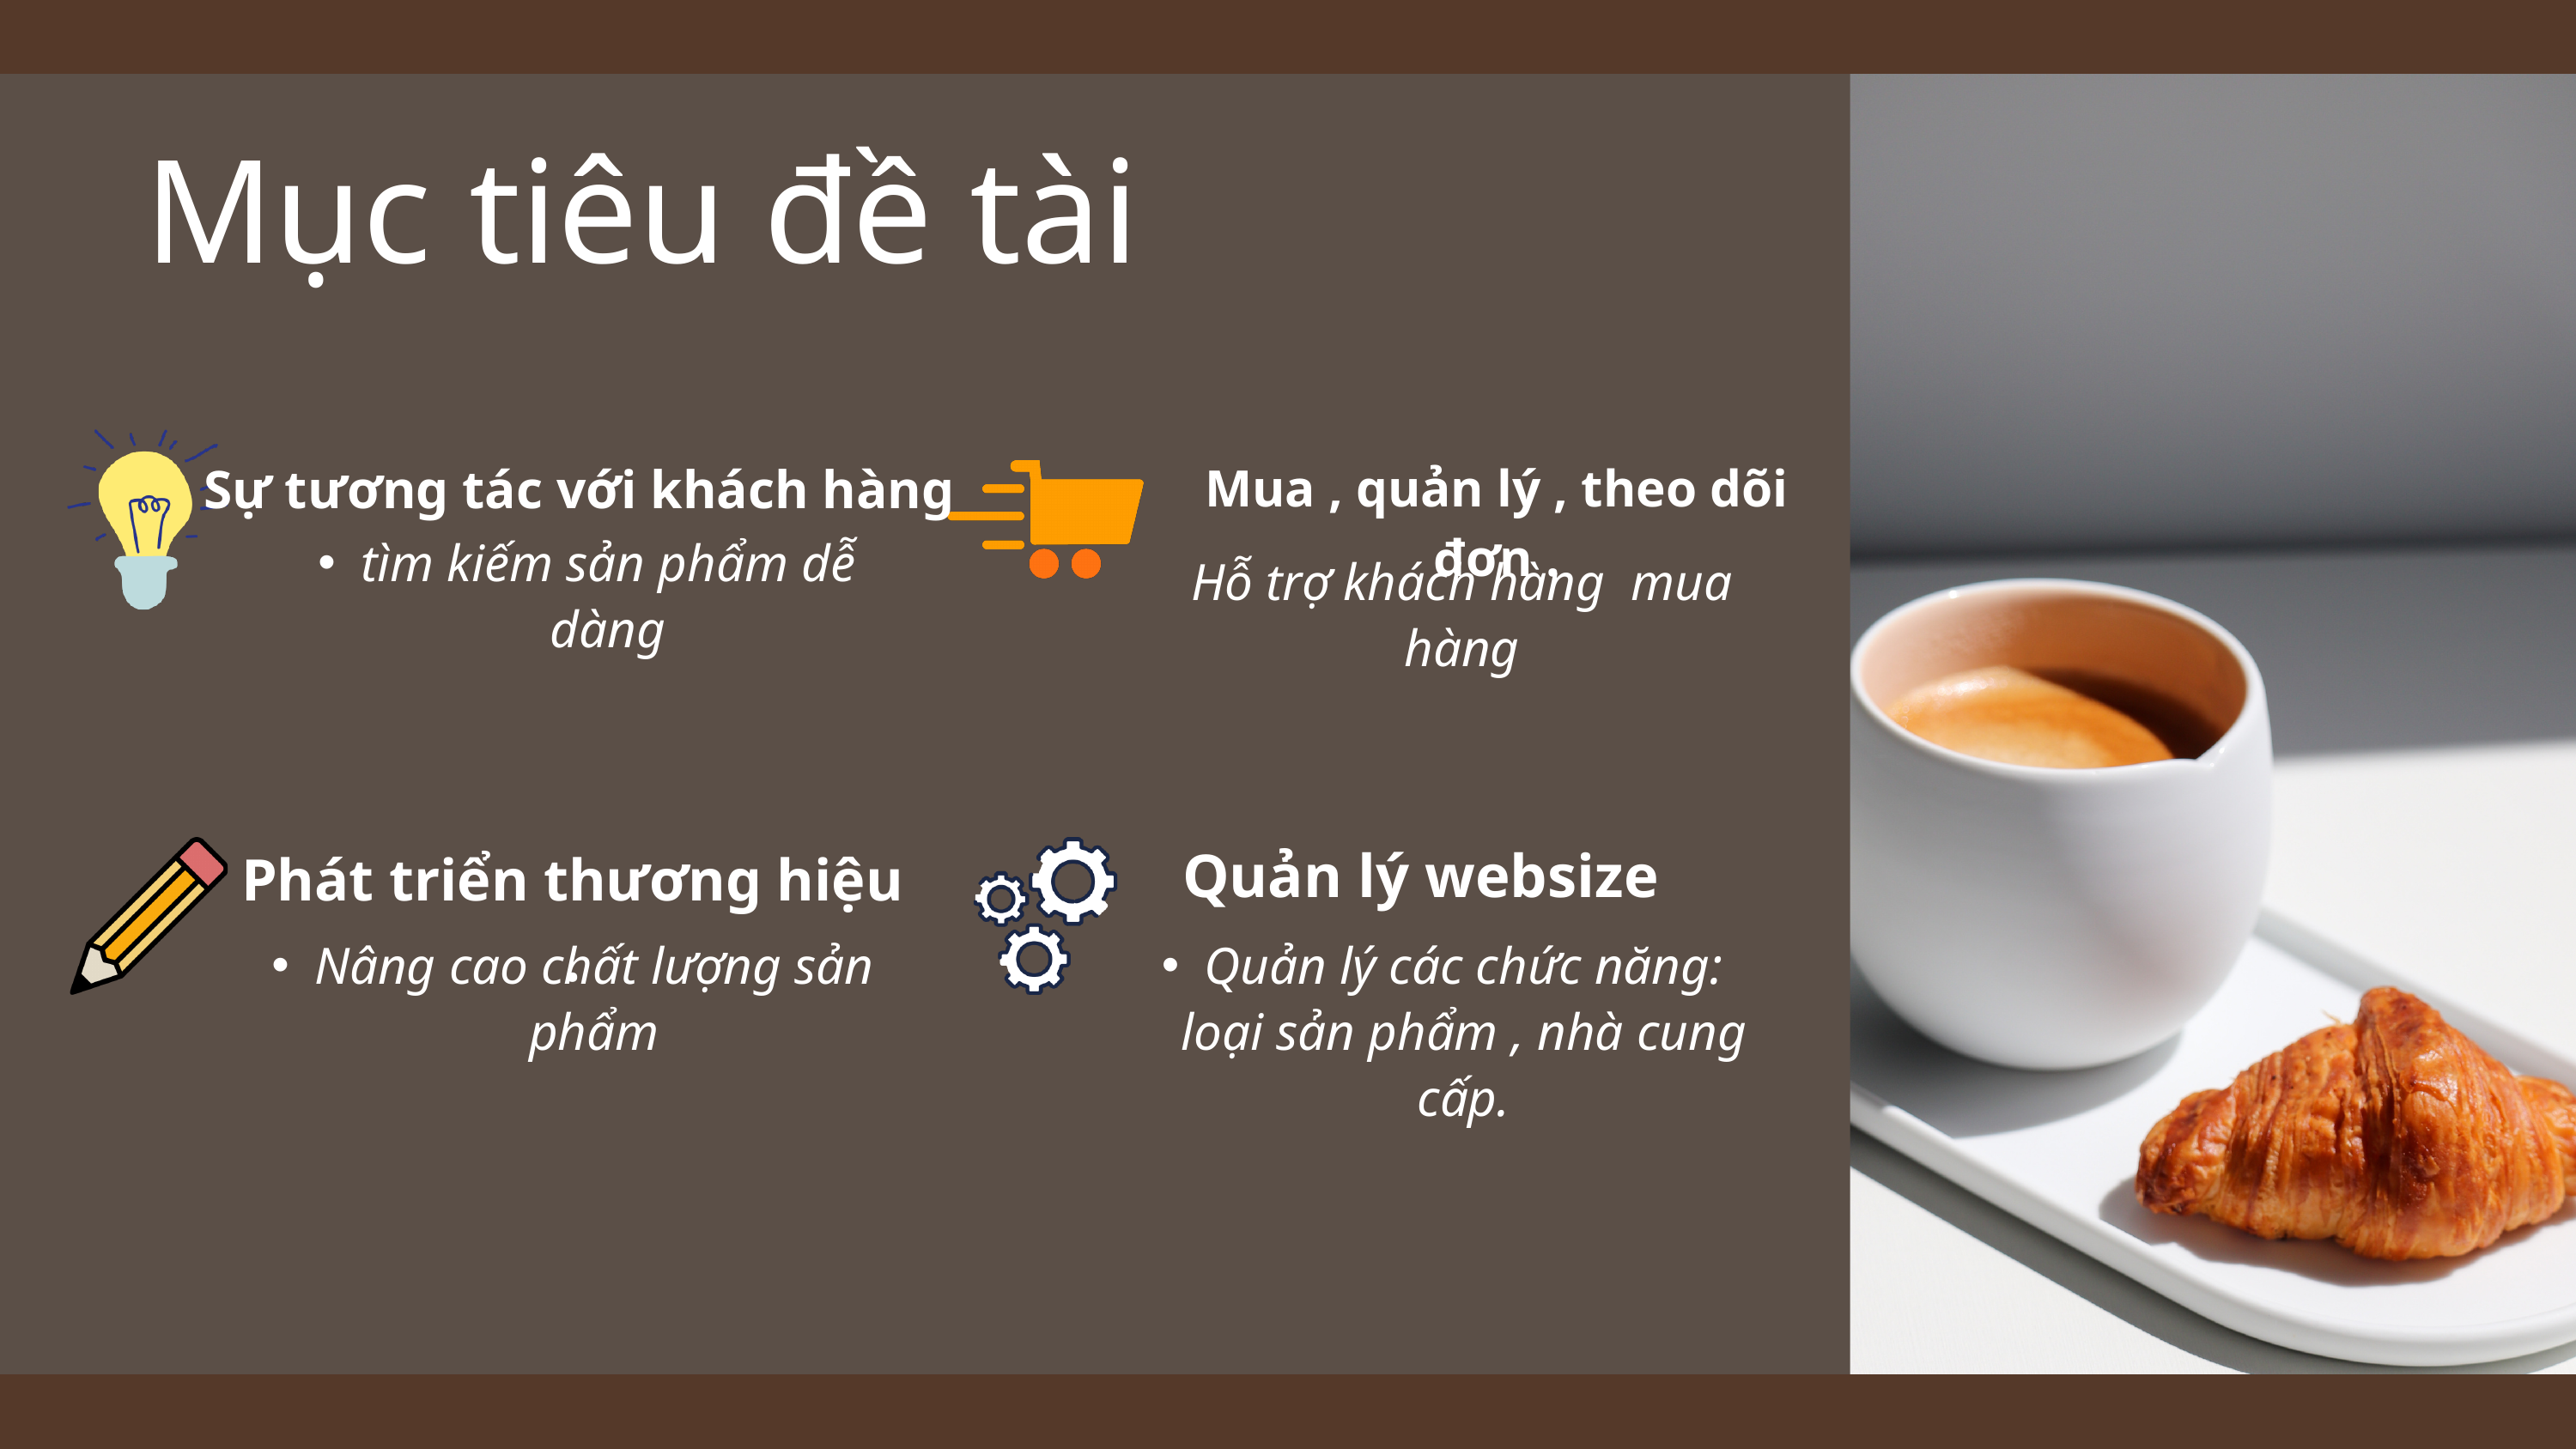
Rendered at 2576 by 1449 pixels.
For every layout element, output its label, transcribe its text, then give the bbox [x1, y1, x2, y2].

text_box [0, 0, 2576, 75]
text_box Quản lý websize [1061, 826, 1781, 909]
text_box [973, 837, 1118, 995]
text_box Quản lý các chức năng: loại sản phẩm , nhà cung cấp. [1084, 928, 1759, 1127]
text_box Nâng cao chất lượng sản phẩm [226, 928, 877, 1061]
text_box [0, 1374, 2576, 1449]
text_box Hỗ trợ khách hàng mua hàng [1143, 544, 1781, 677]
text_box [67, 429, 228, 610]
text_box [947, 460, 1144, 579]
text_box tìm kiếm sản phẩm dễ dàng [216, 525, 915, 658]
text_box Phát triển thương hiệu . [240, 832, 904, 993]
text_box [70, 837, 228, 995]
text_box Mua , quản lý , theo dõi đơn . [1159, 446, 1834, 587]
text_box Sự tương tác với khách hàng [186, 446, 972, 519]
text_box Mục tiêu đề tài [144, 91, 1536, 292]
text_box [1850, 84, 2576, 1373]
